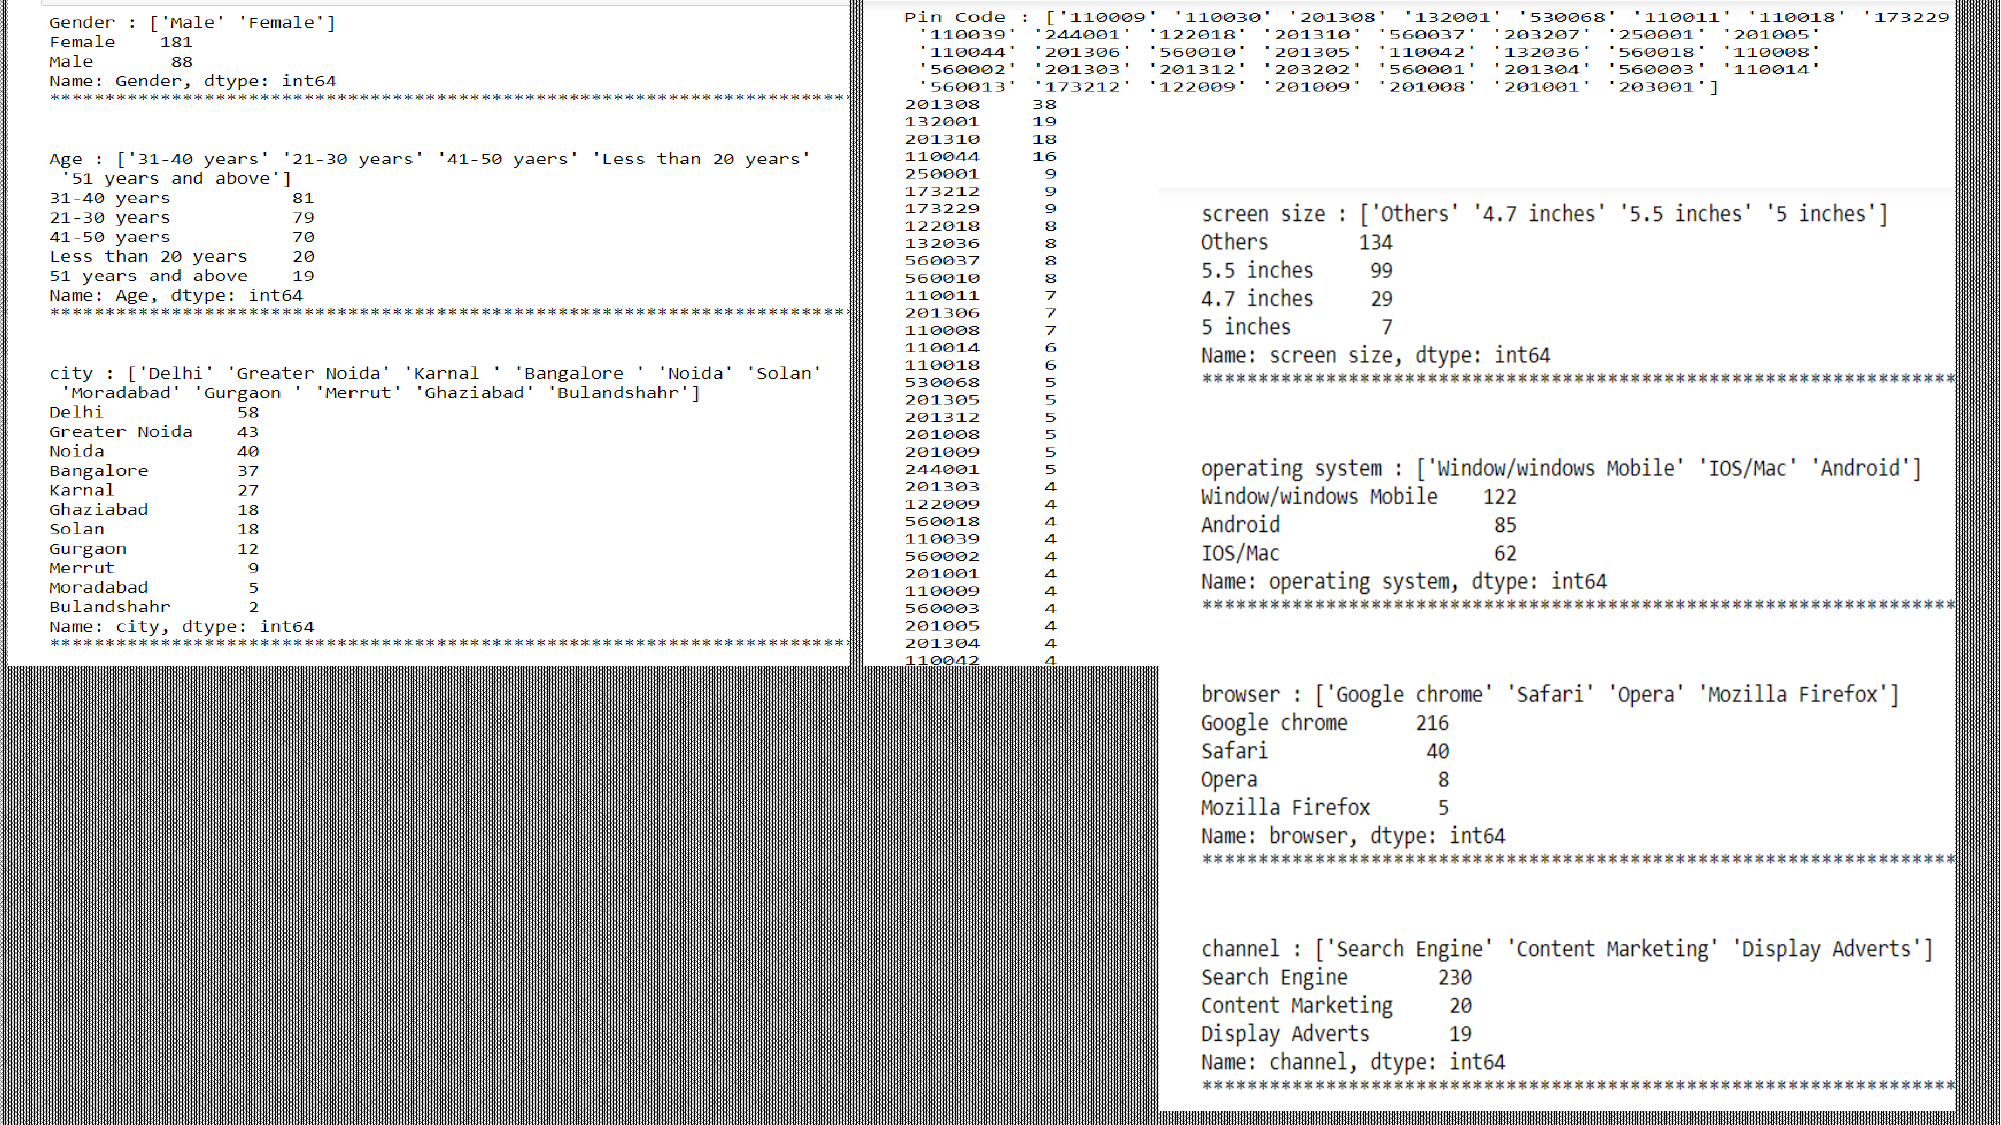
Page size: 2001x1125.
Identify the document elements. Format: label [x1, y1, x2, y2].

list [8, 0, 850, 666]
picture [863, 0, 1956, 1111]
